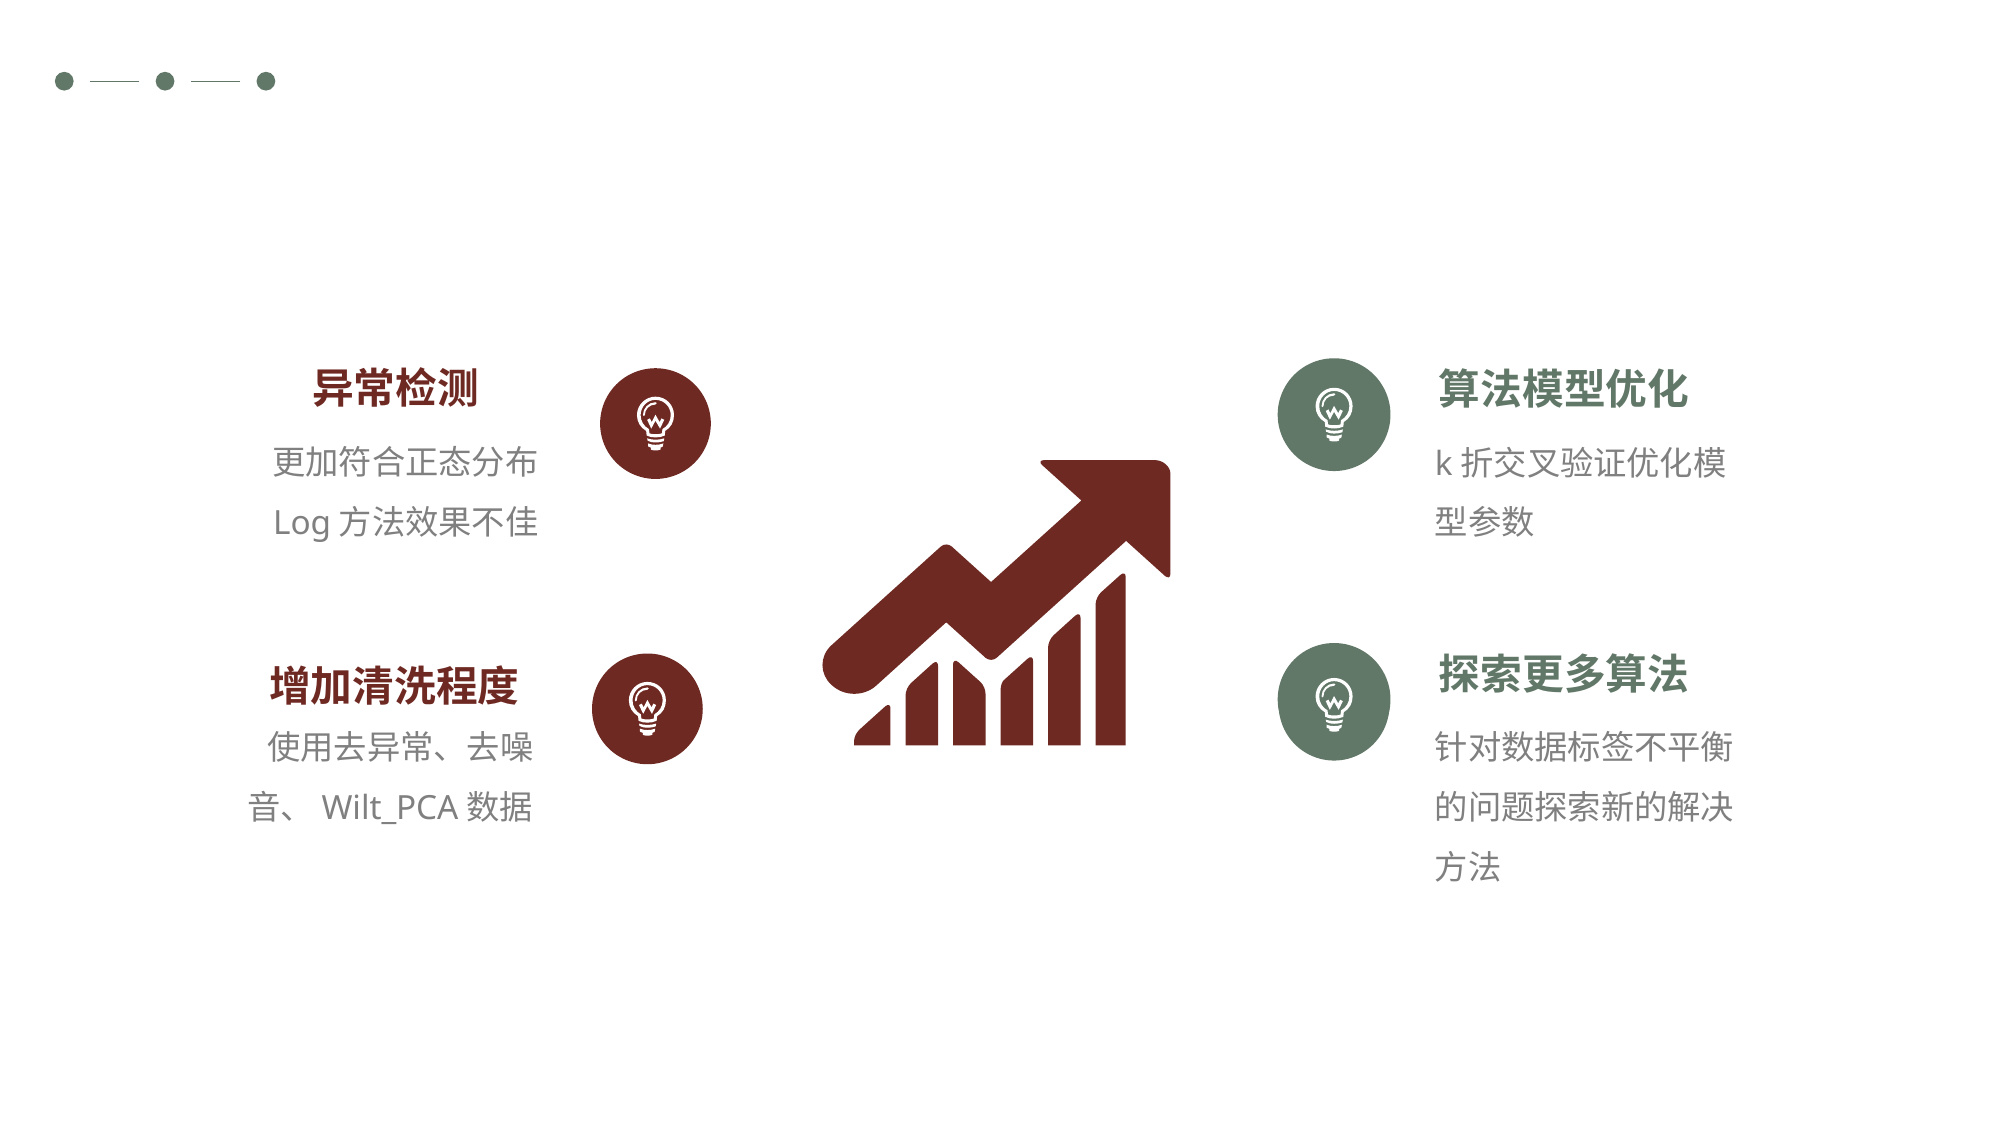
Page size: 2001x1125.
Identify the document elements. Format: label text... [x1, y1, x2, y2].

text_box [904, 661, 940, 747]
text_box [592, 653, 703, 765]
text_box 算法模型优化 [1410, 340, 1719, 436]
text_box [600, 368, 711, 479]
text_box [999, 656, 1035, 747]
text_box [952, 659, 987, 747]
text_box 使用去异常、去噪音、Wilt_PCA数据 [224, 706, 534, 827]
text_box [1277, 643, 1391, 707]
text_box 异常检测 [283, 338, 556, 435]
text_box [639, 723, 657, 736]
text_box k折交叉验证优化模型参数 [1434, 421, 1744, 542]
text_box [636, 396, 674, 451]
text_box [628, 681, 666, 723]
text_box [1315, 677, 1353, 732]
text_box 增加清洗程度 [240, 636, 560, 733]
text_box [1094, 572, 1127, 747]
text_box 针对数据标签不平衡的问题探索新的解决方法 [1434, 706, 1744, 887]
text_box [156, 0, 174, 191]
text_box [1315, 387, 1353, 442]
text_box 更加符合正态分布 Log方法效果不佳 [229, 421, 539, 542]
text_box [1278, 649, 1390, 761]
text_box [853, 704, 892, 747]
text_box 探索更多算法 [1410, 624, 1719, 721]
text_box [1047, 613, 1082, 747]
text_box [1278, 359, 1390, 471]
text_box [821, 459, 1172, 695]
